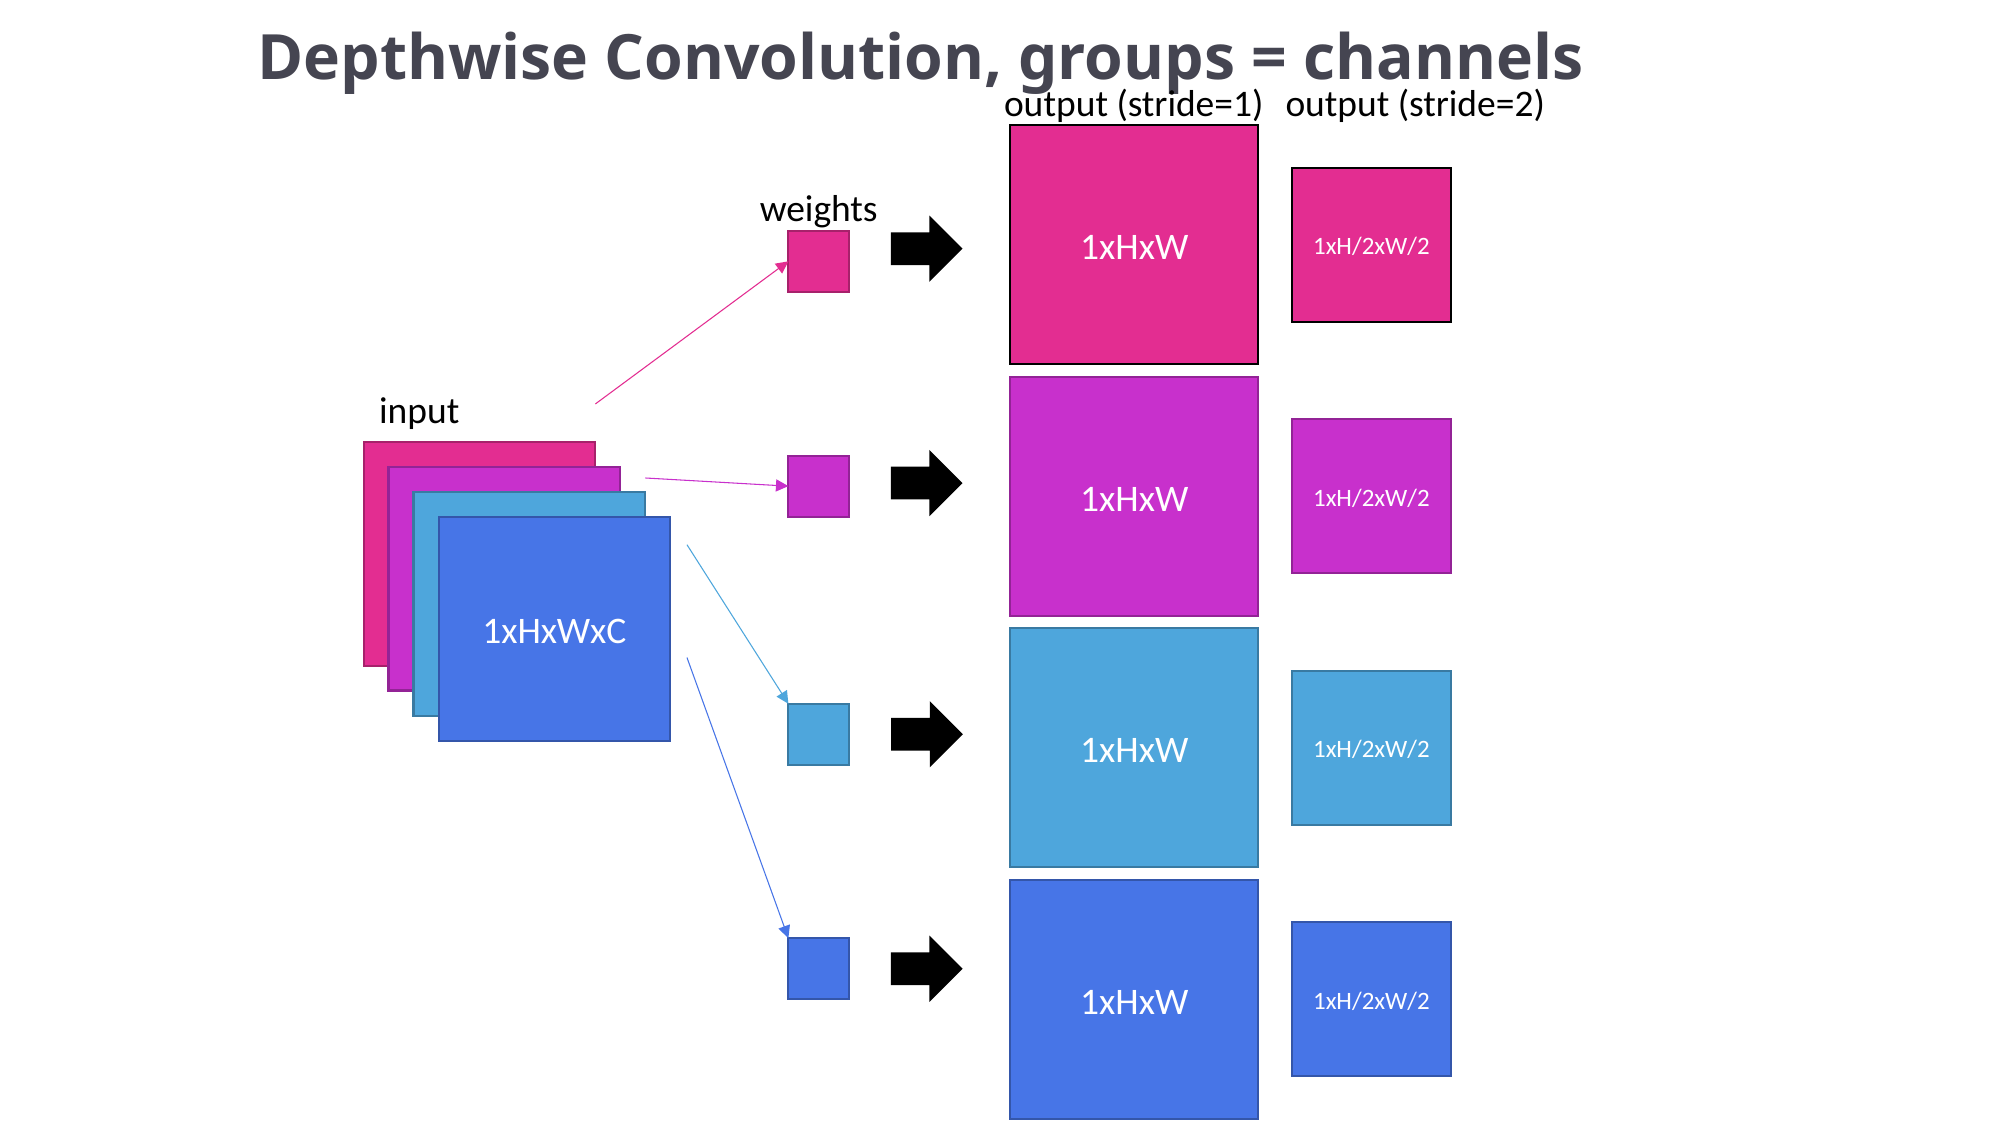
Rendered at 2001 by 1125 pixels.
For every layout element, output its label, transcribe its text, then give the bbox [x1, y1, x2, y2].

text_box 1xHxW [1009, 132, 1259, 365]
text_box 1xH/2xW/2 [1291, 670, 1452, 826]
text_box 1xHxW [1009, 376, 1259, 617]
text_box Depthwise Convolution, groups = channels [242, 9, 1599, 99]
text_box [363, 441, 596, 667]
text_box [890, 215, 963, 282]
text_box 1xH/2xW/2 [1291, 921, 1452, 1077]
text_box 1xH/2xW/2 [1291, 418, 1452, 574]
text_box 1xH/2xW/2 [1291, 167, 1452, 323]
text_box input [364, 378, 475, 439]
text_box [595, 261, 789, 404]
text_box weights [745, 176, 893, 237]
text_box [787, 237, 850, 293]
text_box [787, 937, 850, 1000]
text_box [890, 935, 963, 1002]
text_box [412, 491, 646, 717]
text_box [787, 455, 850, 518]
text_box 1xHxWxC [438, 516, 671, 742]
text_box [645, 478, 789, 487]
text_box [789, 703, 850, 766]
text_box output (stride=1) [989, 71, 1270, 132]
text_box [387, 466, 621, 692]
text_box [891, 701, 963, 768]
text_box 1xHxW [1009, 627, 1259, 868]
text_box 1xHxW [1009, 879, 1259, 1120]
text_box output (stride=2) [1270, 71, 1561, 132]
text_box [686, 544, 789, 657]
text_box [890, 449, 963, 517]
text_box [686, 657, 789, 939]
